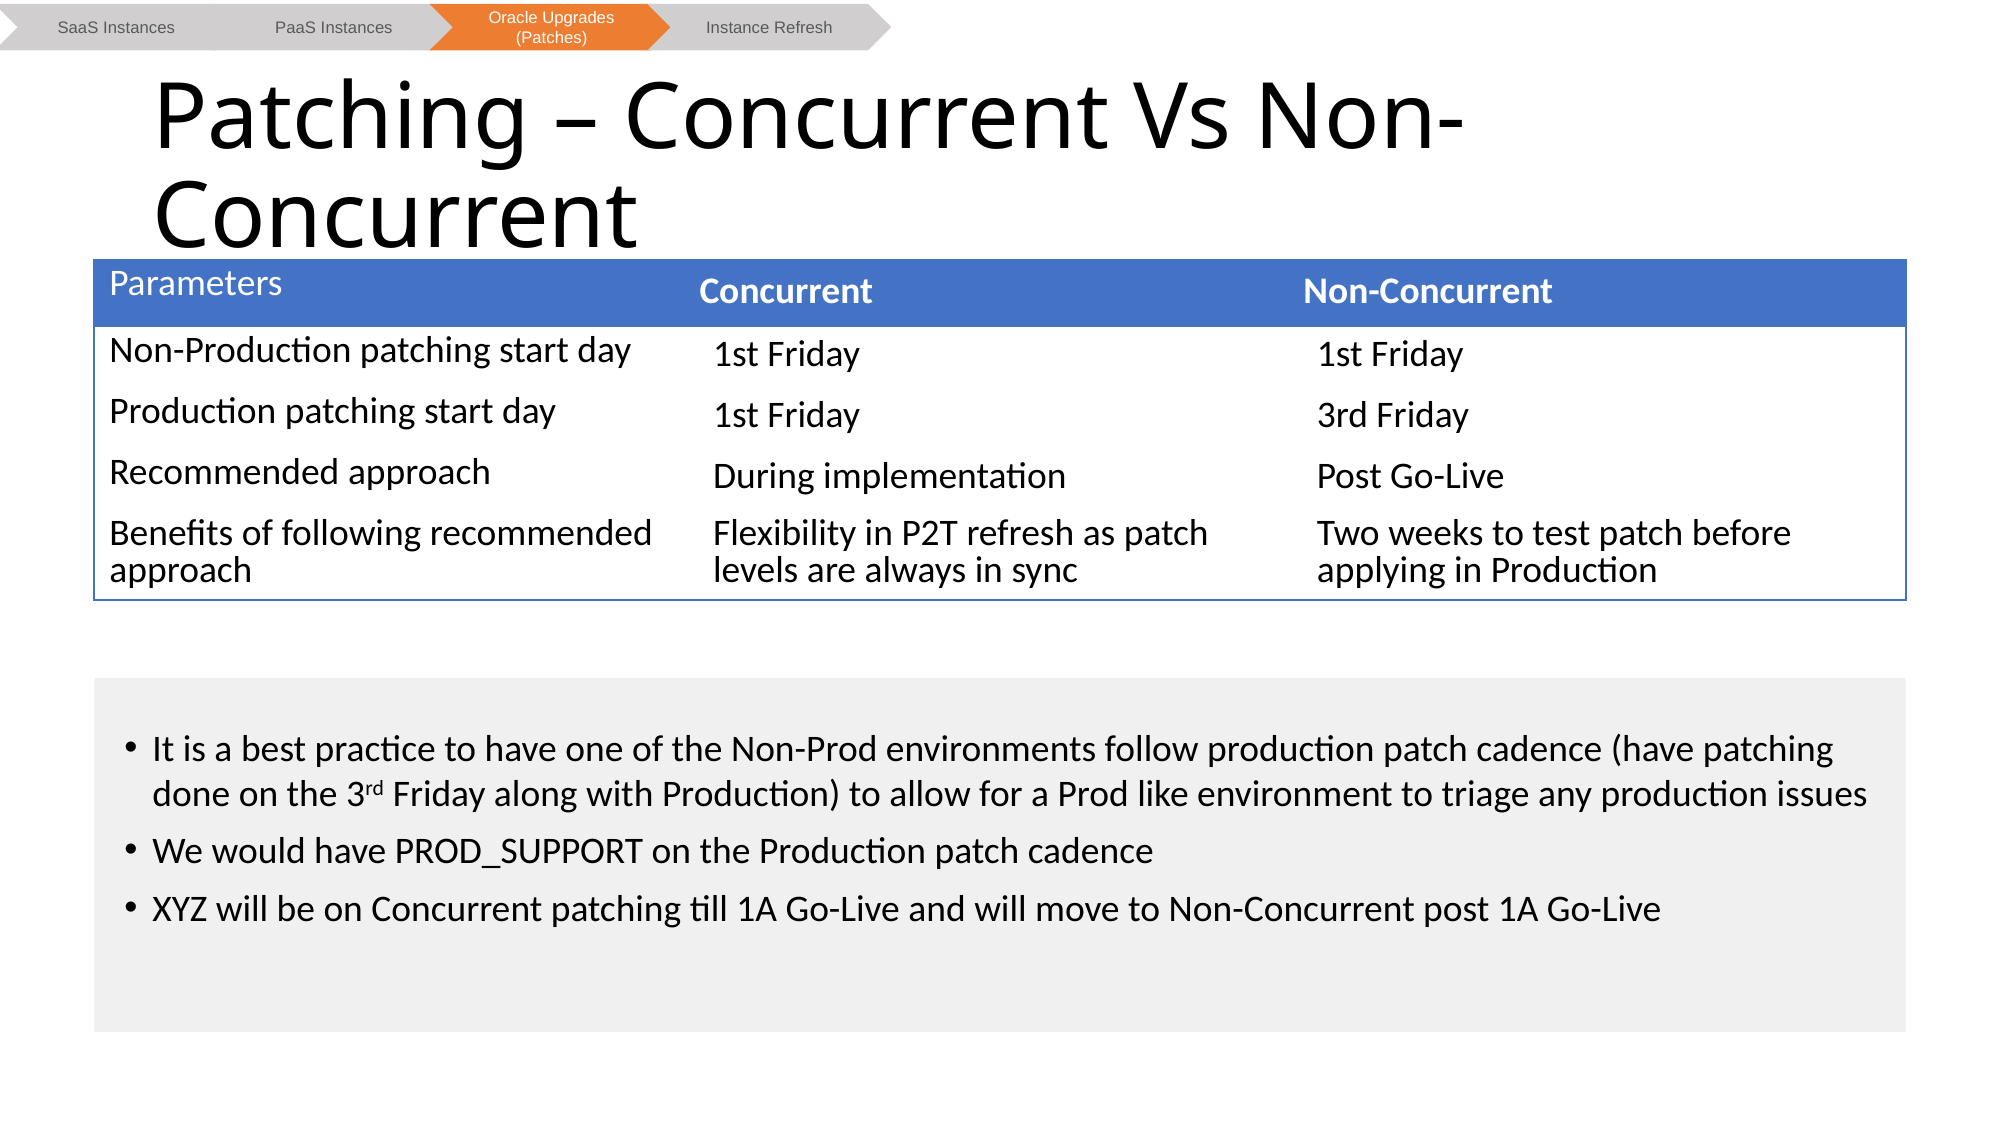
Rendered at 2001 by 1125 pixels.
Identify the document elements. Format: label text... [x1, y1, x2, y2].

table_cell Post Go-Live [1302, 449, 1905, 509]
text_box Instance Refresh [644, 2, 893, 52]
table_cell 1st Friday [698, 327, 1302, 388]
table_cell Two weeks to test patch before applying in Production [1302, 509, 1905, 599]
table_header Non-Concurrent [1302, 261, 1905, 327]
text_box Oracle Upgrades (Patches) [429, 3, 668, 51]
table_cell Recommended approach [95, 449, 698, 509]
table_cell Benefits of following recommended approach [95, 509, 698, 599]
table_cell Flexibility in P2T refresh as patch levels are always in sync [698, 509, 1302, 599]
title Patching – Concurrent Vs Non-Concurrent [137, 59, 1863, 278]
table_cell 1st Friday [698, 388, 1302, 449]
table_cell 3rd Friday [1302, 388, 1905, 449]
text_box PaaS Instances [212, 3, 452, 51]
table_cell Non-Production patching start day [95, 327, 698, 388]
text_box It is a best practice to have one of the Non-Prod environments follow production patch cadence (have patching done on the 3rd Friday along with Production) to allow for a Prod like environment to triage any production issues We would have PROD_SUPPORT on the Production patch cadence XYZ will be on Concurrent patching till 1A Go-Live and will move to Non-Concurrent post 1A Go-Live [94, 677, 1906, 1033]
text_box SaaS Instances [0, 3, 234, 51]
table_cell 1st Friday [1302, 327, 1905, 388]
table_cell Production patching start day [95, 388, 698, 449]
table_header Parameters [95, 261, 698, 327]
table_cell During implementation [698, 449, 1302, 509]
table_header Concurrent [698, 278, 1302, 327]
